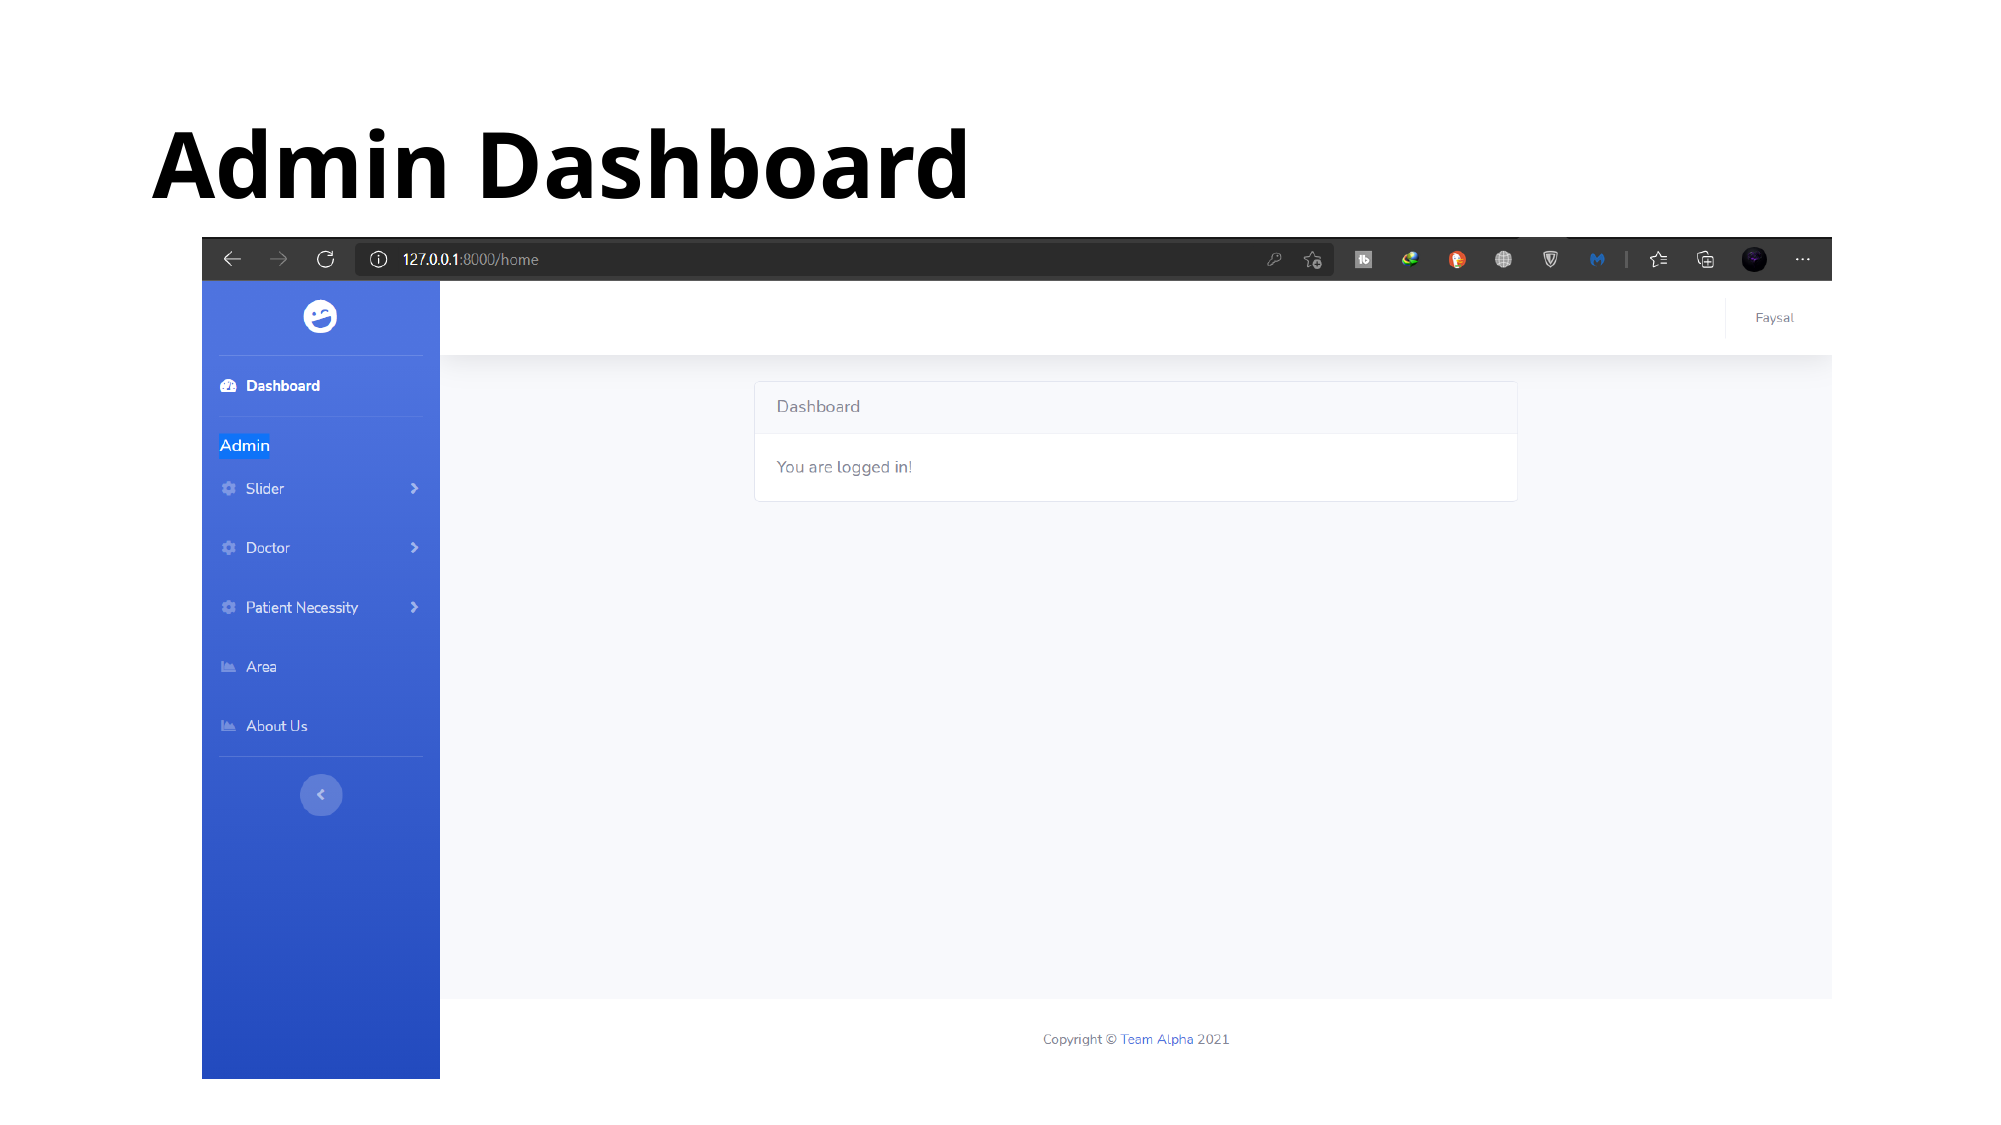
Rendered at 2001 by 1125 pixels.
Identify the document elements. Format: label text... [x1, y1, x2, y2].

title Admin Dashboard [137, 59, 1863, 278]
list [202, 237, 1832, 1079]
